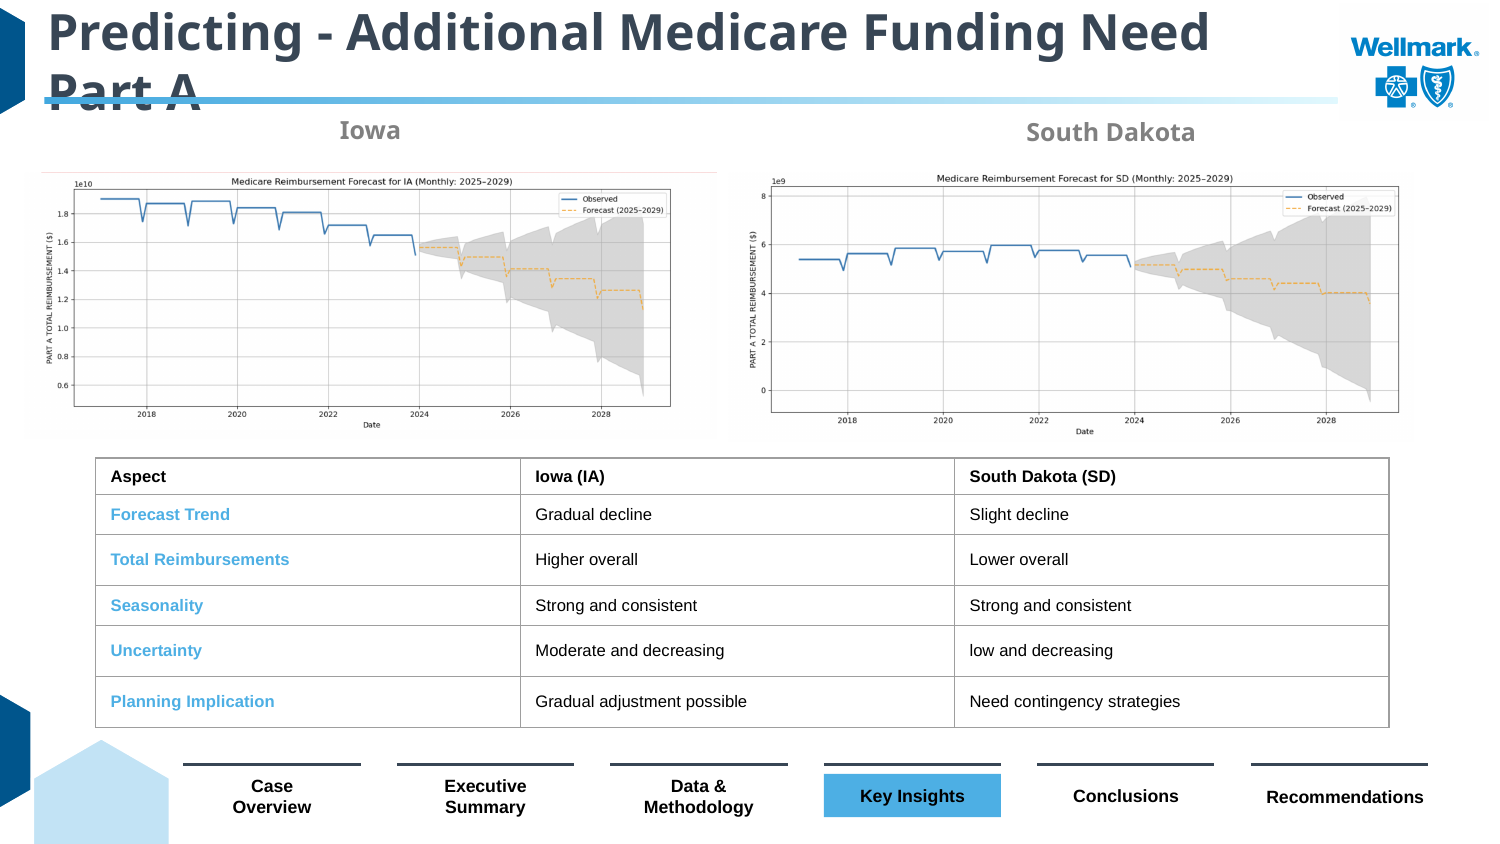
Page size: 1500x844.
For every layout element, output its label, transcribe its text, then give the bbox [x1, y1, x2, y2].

text_box [32, 737, 171, 844]
text_box South Dakota [891, 101, 1338, 158]
picture [728, 171, 1415, 442]
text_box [183, 764, 1440, 819]
table_cell Planning Implication [96, 677, 520, 727]
table_cell Gradual adjustment possible [521, 677, 954, 727]
table_cell Uncertainty [96, 626, 520, 676]
table_cell Lower overall [955, 535, 1388, 585]
table_cell Higher overall [521, 535, 954, 585]
text_box [0, 692, 33, 810]
picture [1339, 2, 1489, 121]
table_cell Gradual decline [521, 495, 954, 534]
table_cell low and decreasing [955, 626, 1388, 676]
table_header Iowa (IA) [521, 459, 954, 494]
table_cell Moderate and decreasing [521, 626, 954, 676]
text_box [42, 96, 1334, 106]
text_box Iowa [147, 99, 594, 156]
table_cell Need contingency strategies [955, 677, 1388, 727]
table_header Aspect [96, 459, 520, 494]
table_cell Forecast Trend [96, 495, 520, 534]
table_cell Strong and consistent [521, 586, 954, 625]
table_cell Total Reimbursements [96, 535, 520, 585]
table_cell Slight decline [955, 495, 1388, 534]
text_box [0, 5, 27, 117]
title Predicting - Additional Medicare Funding Need Part A [32, 26, 1251, 96]
table_cell Seasonality [96, 586, 520, 625]
table_cell Strong and consistent [955, 586, 1388, 625]
table_header South Dakota (SD) [955, 459, 1388, 494]
picture [23, 171, 718, 439]
